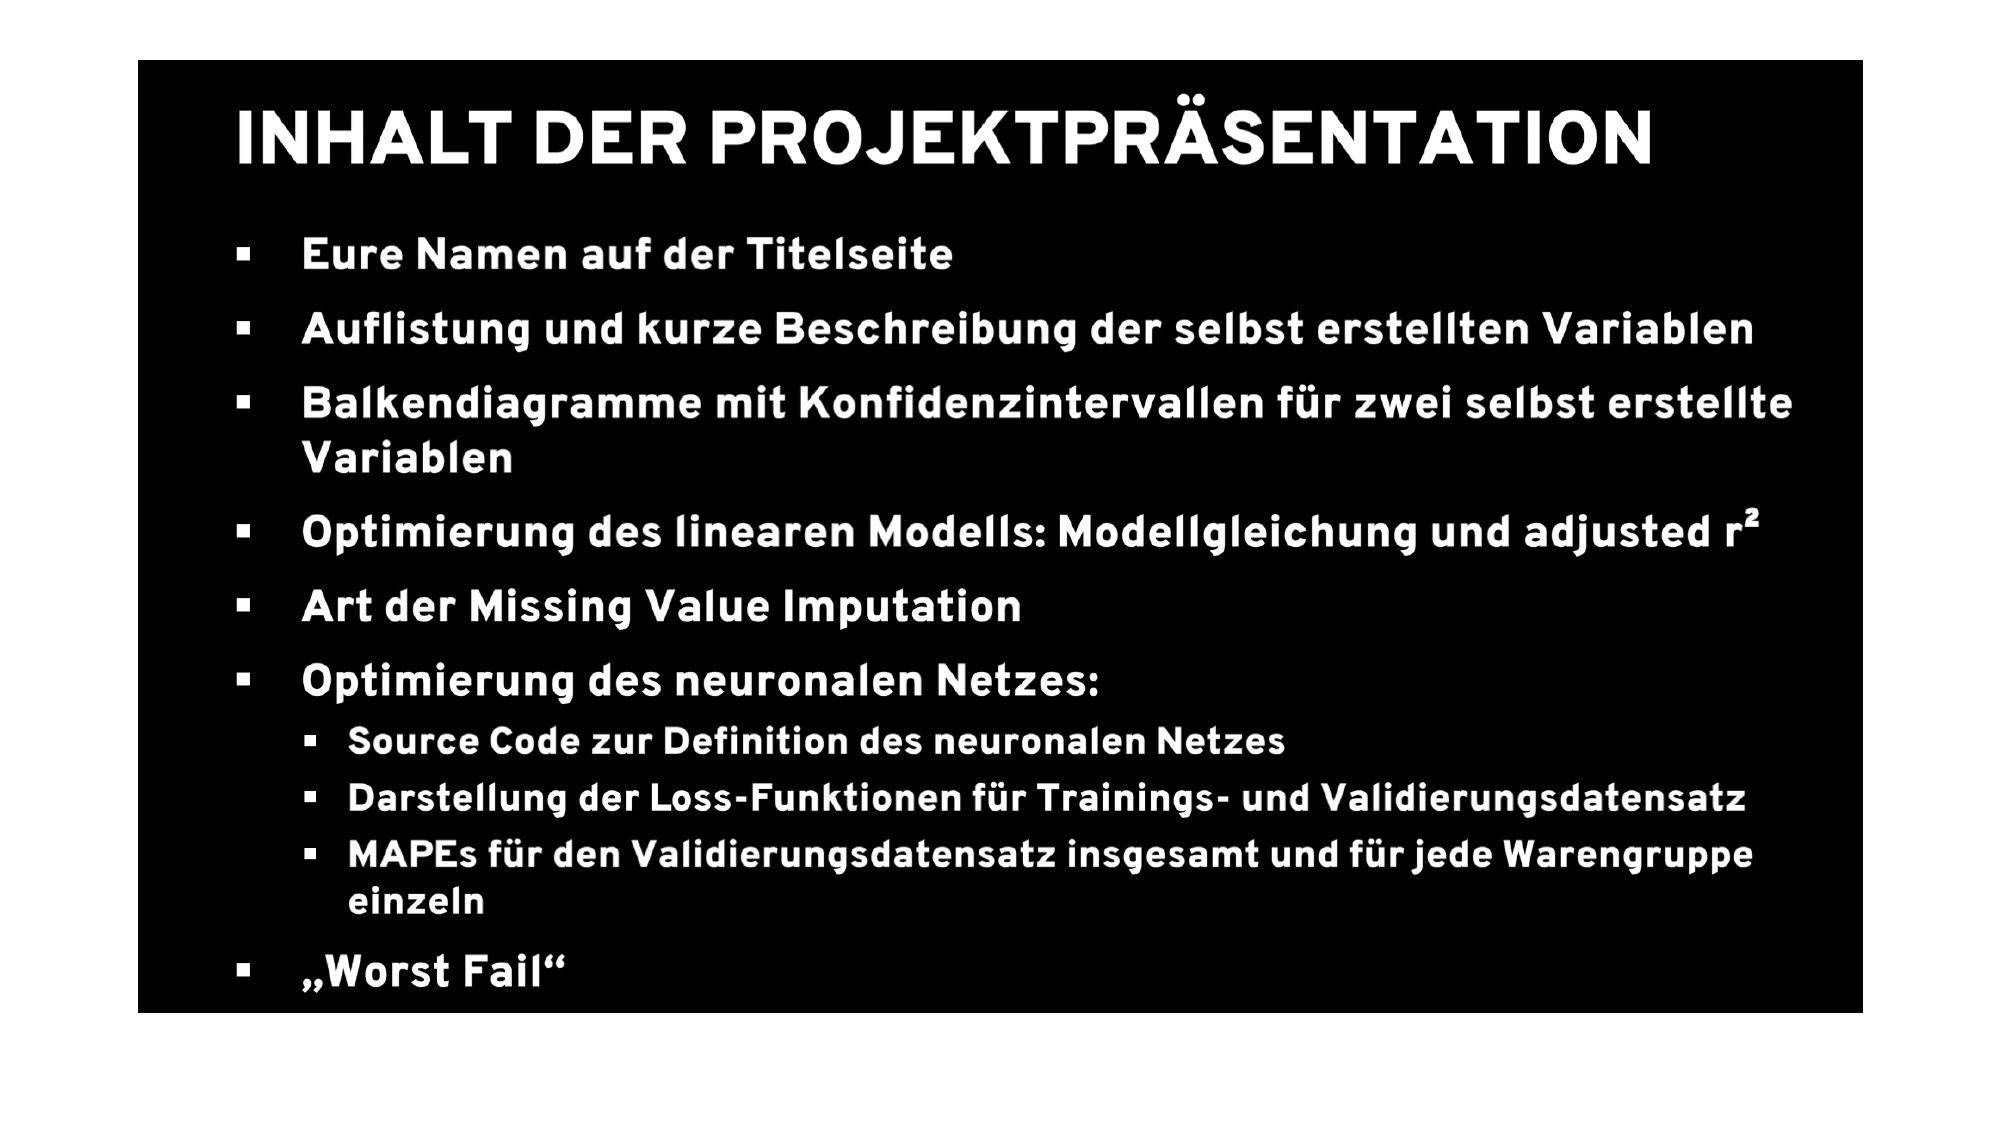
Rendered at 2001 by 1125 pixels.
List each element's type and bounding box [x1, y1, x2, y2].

picture [137, 59, 1864, 1014]
